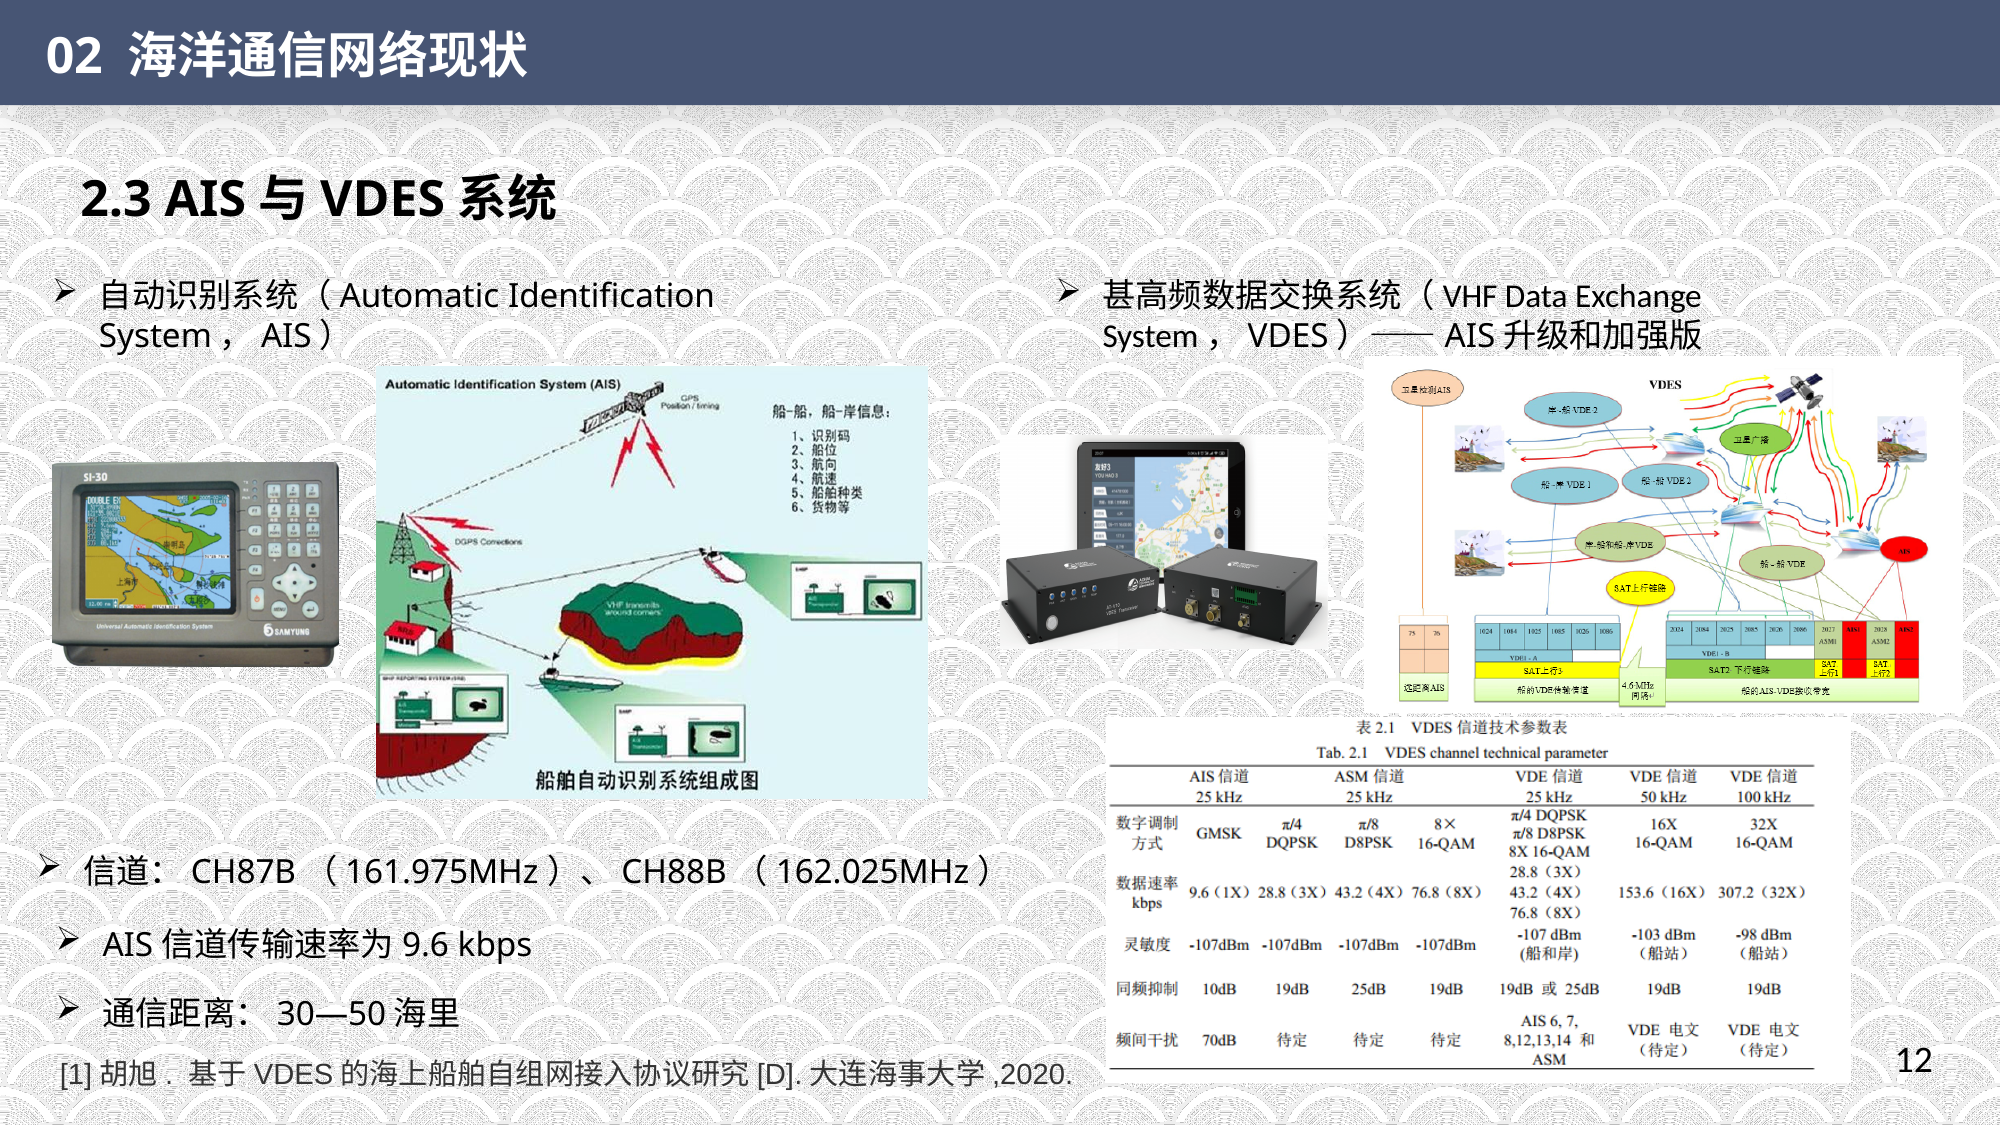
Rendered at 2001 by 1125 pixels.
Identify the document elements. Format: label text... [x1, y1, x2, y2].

text_box 通信距离：30—50海里 [40, 984, 1041, 1040]
text_box 02 海洋通信网络现状 [31, 16, 659, 91]
text_box 自动识别系统（Automatic Identification System，AIS） [37, 266, 857, 362]
text_box [1]胡旭. 基于VDES的海上船舶自组网接入协议研究[D].大连海事大学,2020. [45, 1047, 1107, 1098]
text_box [0, 0, 2000, 106]
text_box 2.3 AIS与VDES系统 [65, 144, 572, 234]
text_box AIS信道传输速率为9.6 kbps [40, 915, 1041, 971]
text_box 12 [1880, 1027, 1948, 1088]
picture [0, 121, 2000, 1125]
text_box 甚高频数据交换系统（VHF Data Exchange System，VDES）——AIS升级和加强版 [1040, 266, 1860, 362]
text_box 信道：CH87B（161.975MHz）、CH88B（162.025MHz） [21, 842, 1026, 898]
